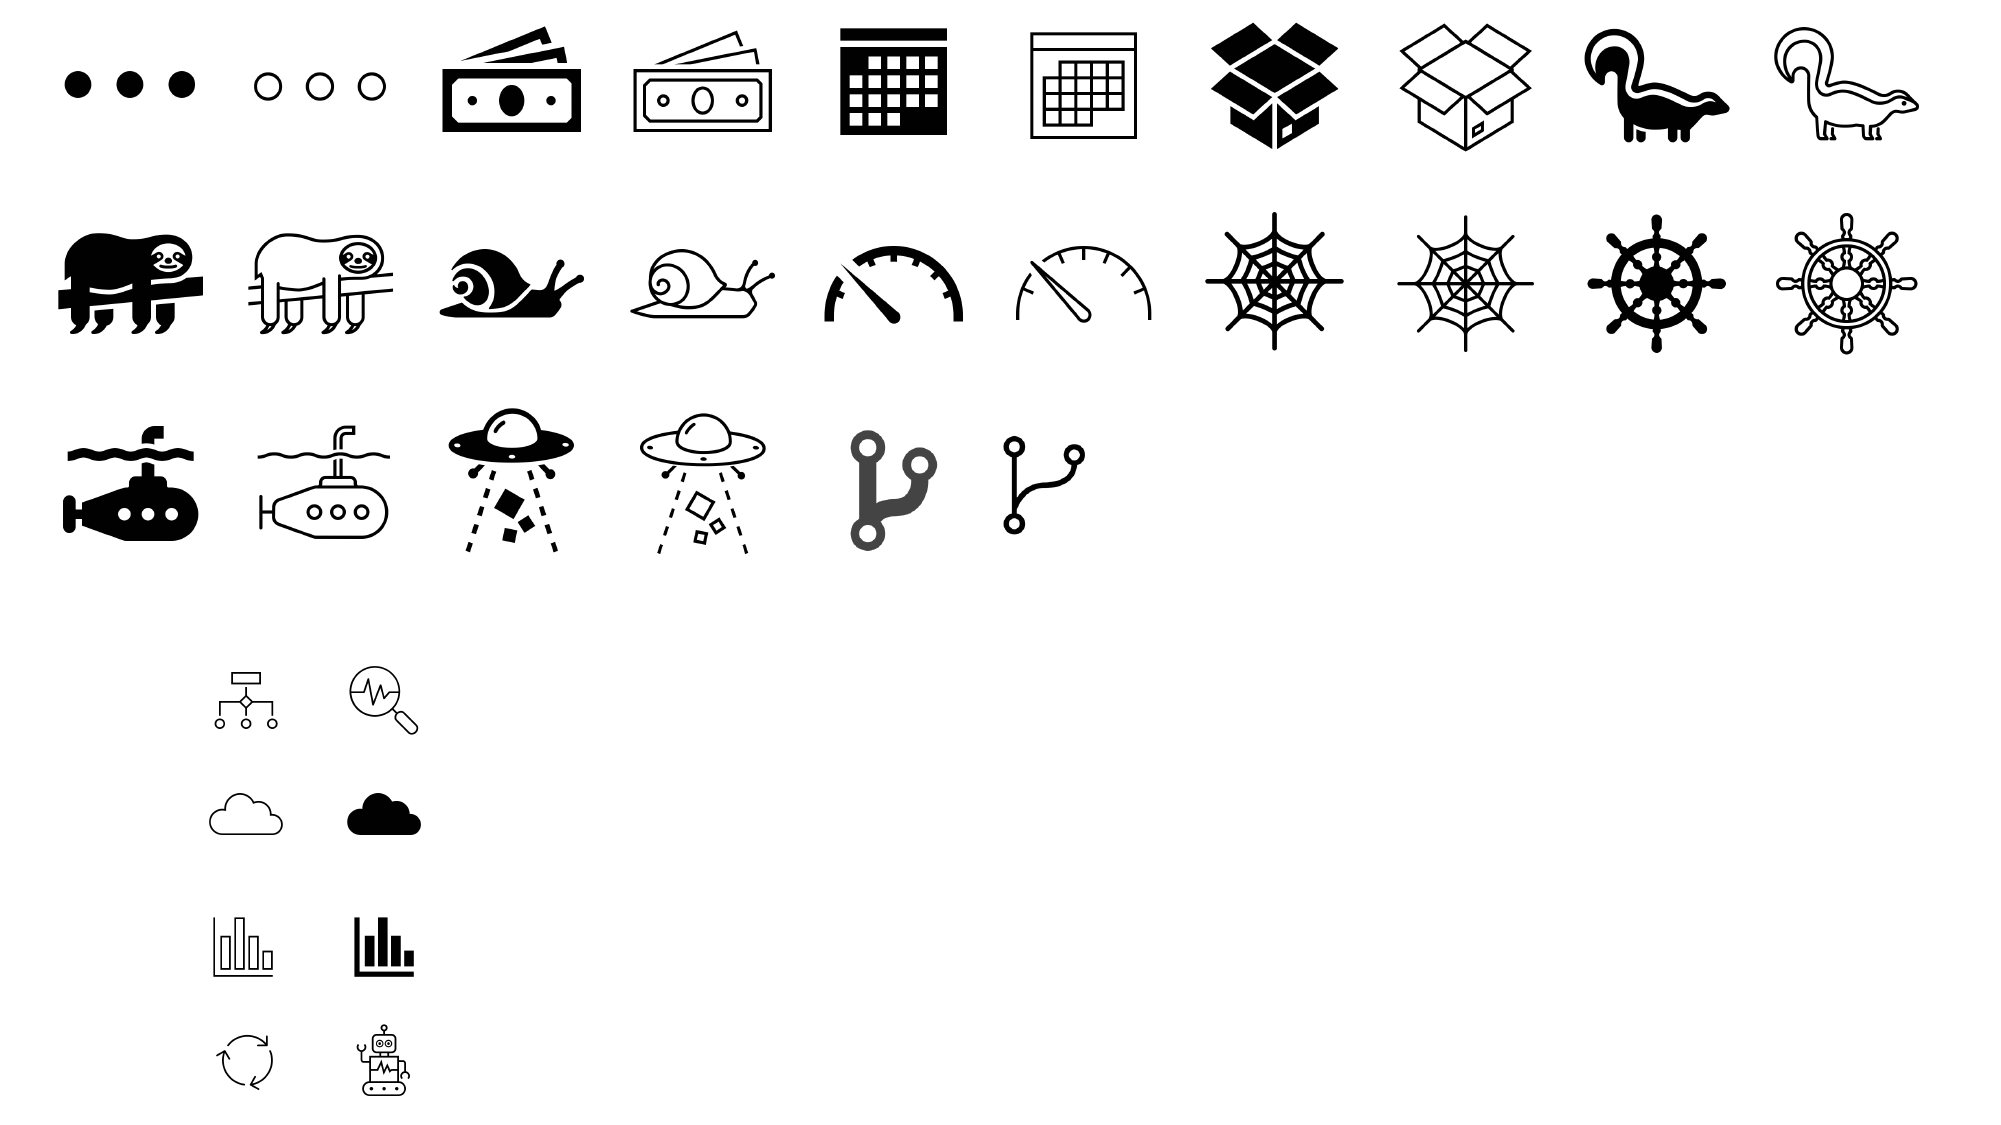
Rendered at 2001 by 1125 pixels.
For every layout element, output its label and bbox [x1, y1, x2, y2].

picture [436, 405, 587, 556]
picture [627, 6, 778, 157]
picture [1771, 8, 1922, 159]
picture [436, 6, 587, 157]
picture [627, 407, 778, 558]
picture [1199, 208, 1350, 359]
picture [341, 1019, 426, 1103]
picture [55, 407, 206, 558]
picture [1008, 208, 1159, 359]
picture [1008, 10, 1159, 161]
picture [55, 208, 206, 359]
picture [341, 658, 426, 743]
picture [245, 10, 396, 161]
picture [1390, 11, 1541, 162]
picture [204, 658, 288, 743]
picture [341, 905, 426, 989]
picture [341, 772, 426, 856]
picture [817, 208, 969, 359]
picture [817, 6, 969, 157]
picture [204, 772, 288, 856]
picture [55, 8, 206, 159]
picture [245, 405, 396, 556]
picture [1771, 208, 1922, 359]
picture [627, 208, 778, 359]
picture [436, 208, 587, 359]
picture [201, 905, 285, 989]
picture [1580, 10, 1732, 161]
picture [1390, 208, 1541, 359]
picture [1199, 10, 1350, 161]
picture [1580, 208, 1732, 359]
picture [817, 407, 1119, 565]
picture [204, 1019, 288, 1103]
picture [245, 208, 396, 359]
